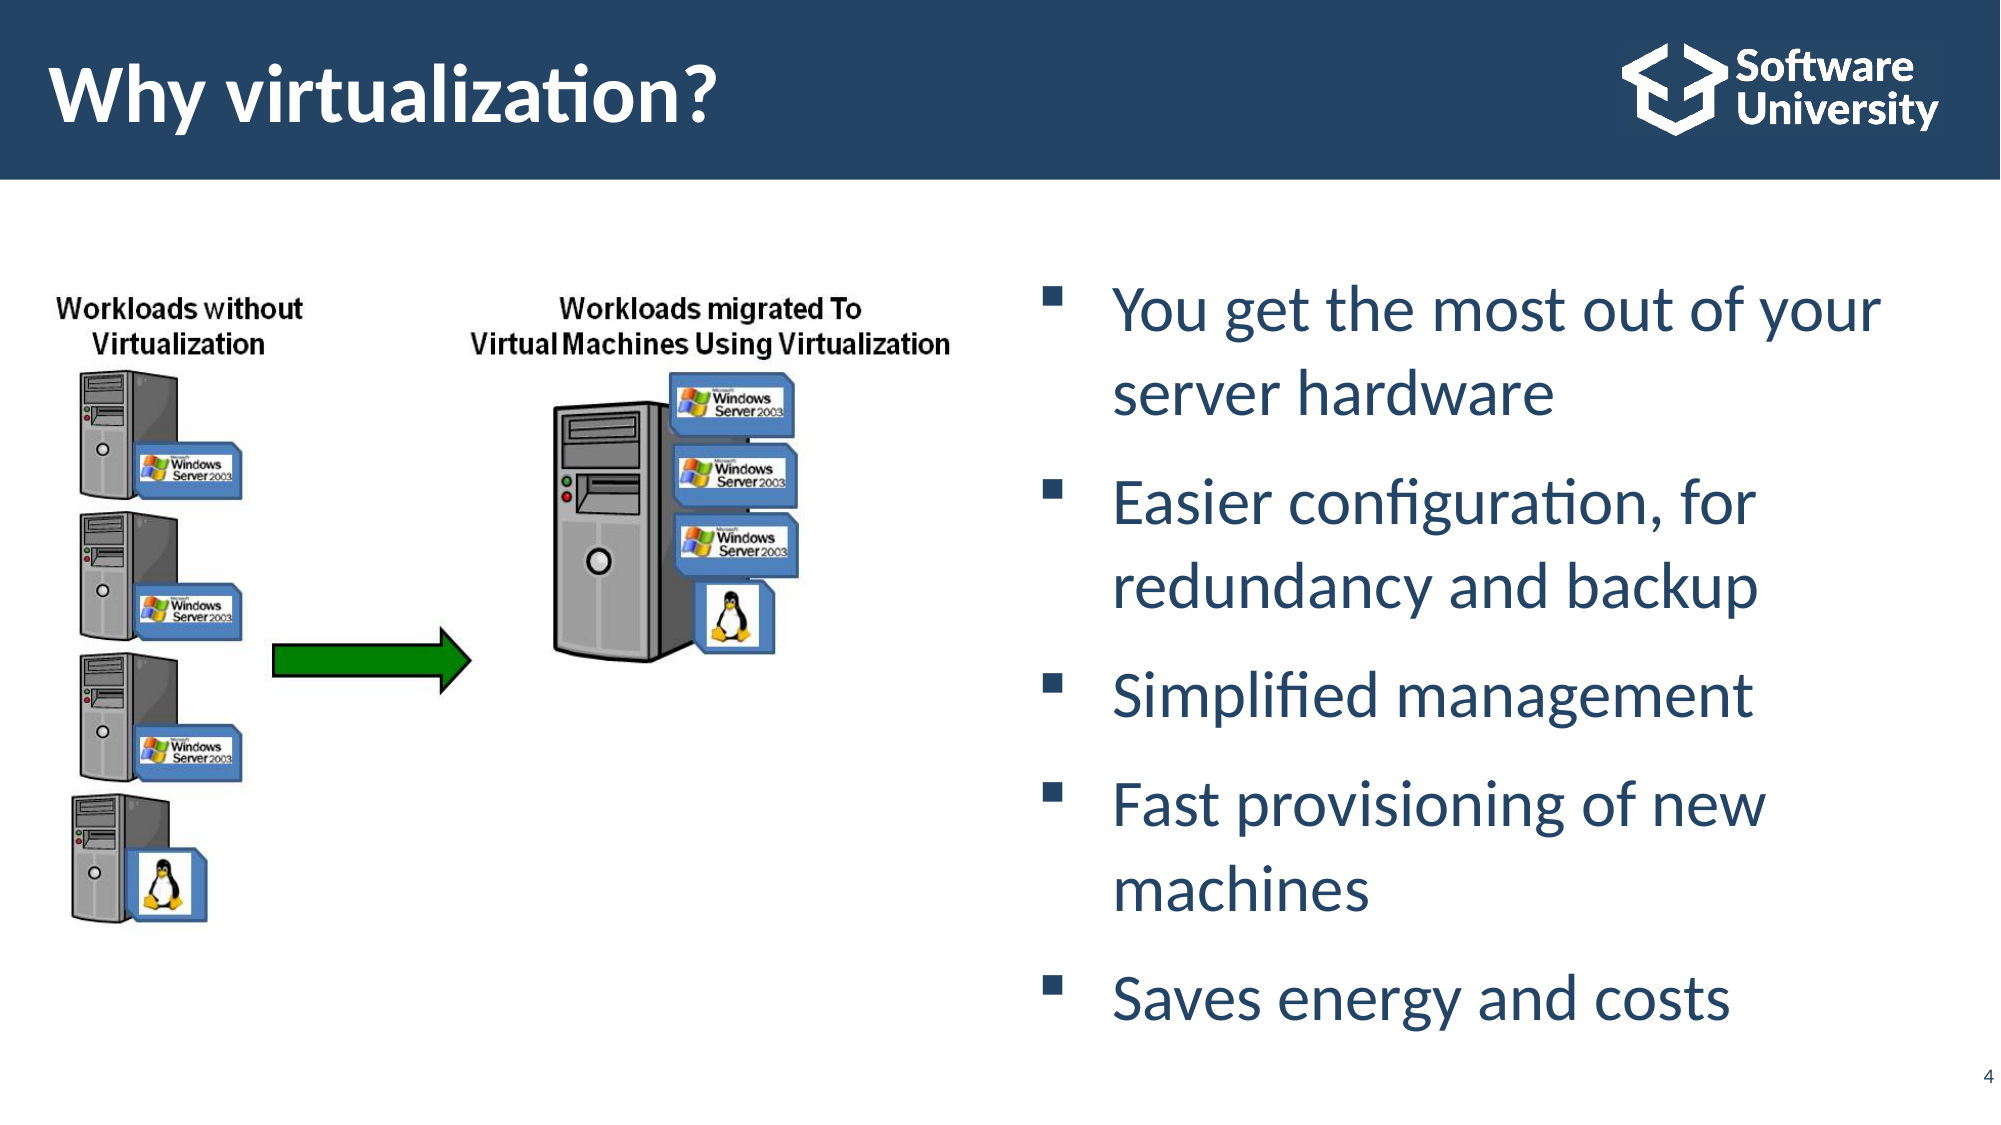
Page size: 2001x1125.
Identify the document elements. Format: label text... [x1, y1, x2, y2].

slide_number 4 [1929, 1049, 2000, 1100]
picture [1622, 43, 1939, 136]
picture [3, 285, 985, 1079]
list You get the most out of your server hardware Easier configuration, for redundancy and backup Simplified management Fast provisioning of new machines Saves energy and costs [1019, 255, 2000, 1109]
title Why virtualization? [31, 16, 1591, 162]
